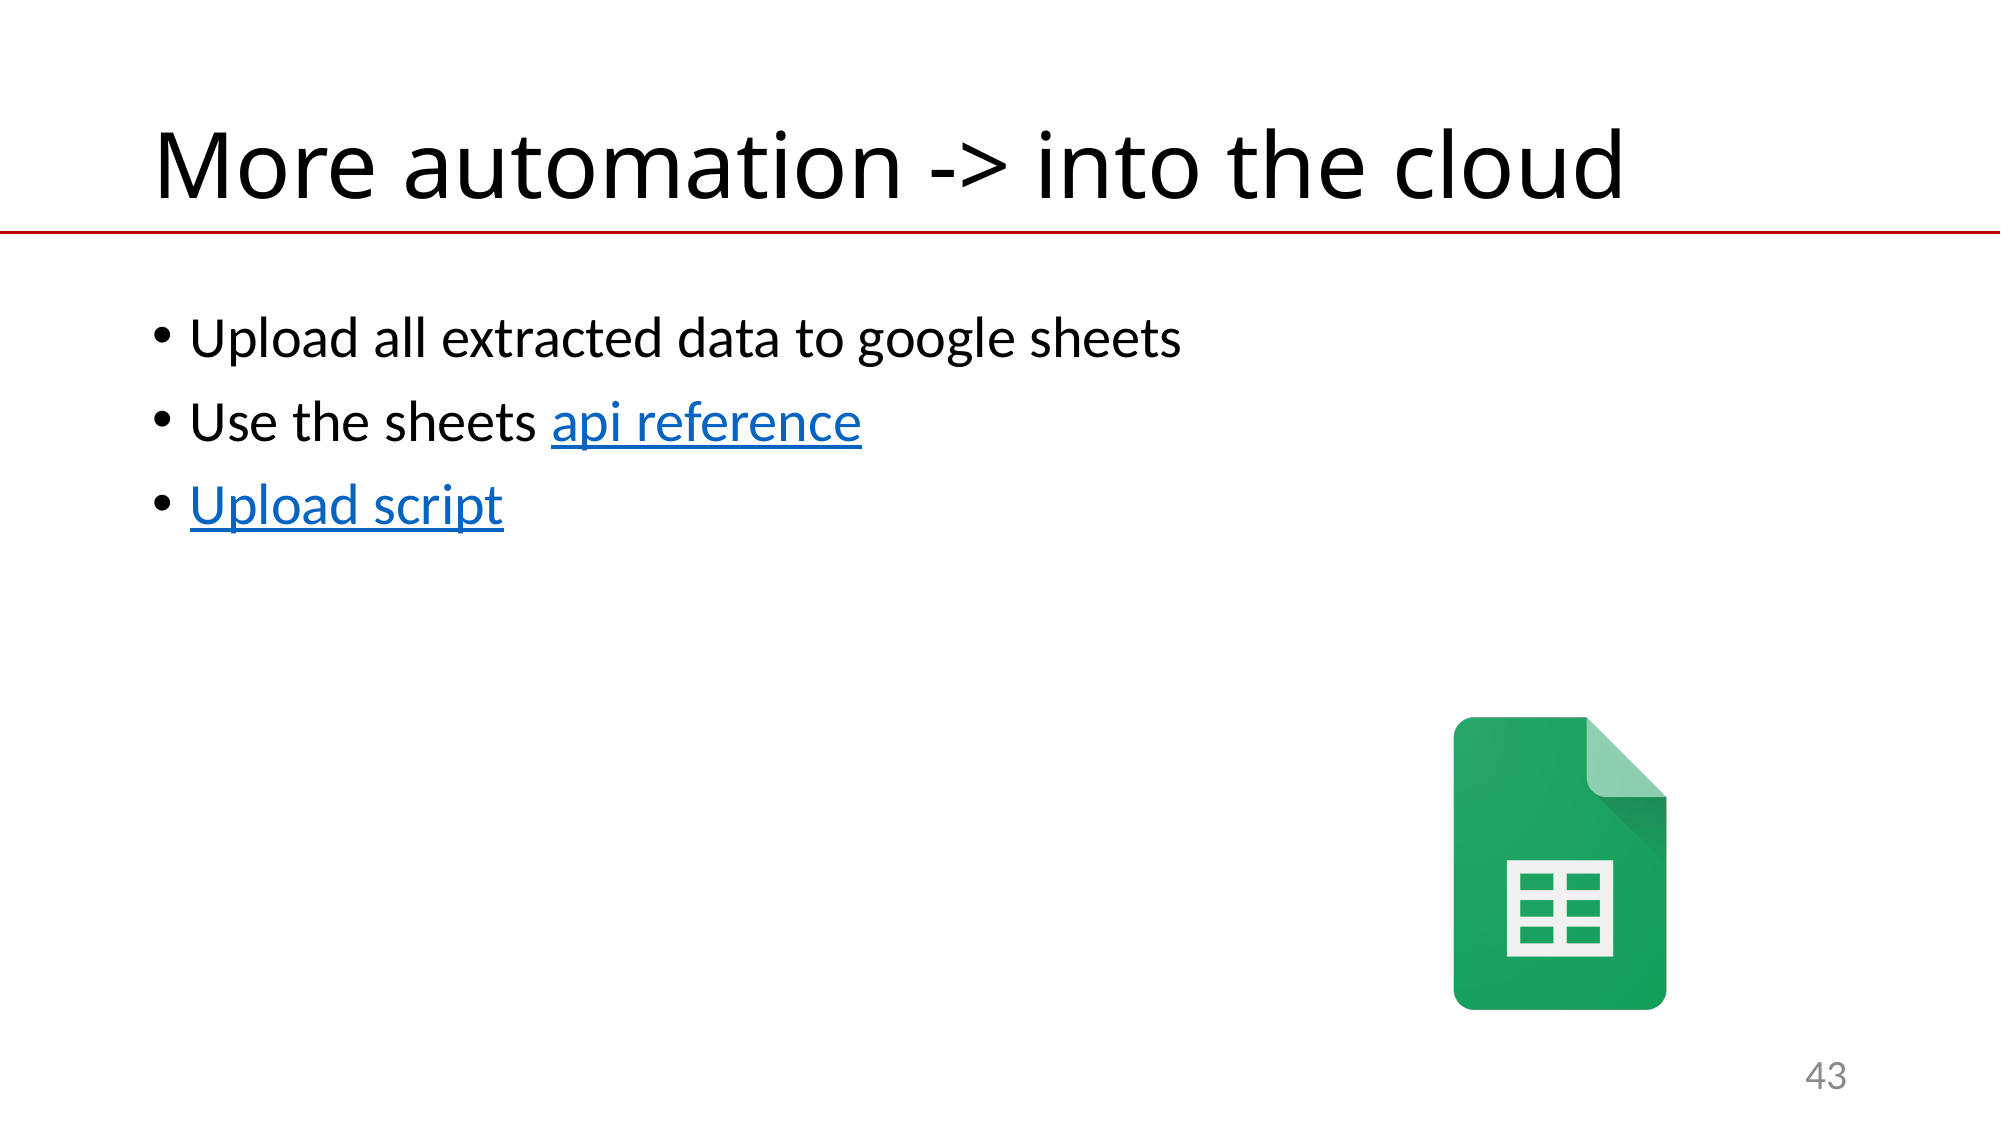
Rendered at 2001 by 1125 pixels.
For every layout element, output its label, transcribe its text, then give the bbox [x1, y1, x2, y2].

list Upload all extracted data to google sheets Use the sheets api reference Upload script [137, 299, 1863, 1014]
picture [1450, 713, 1670, 1014]
slide_number 43 [1412, 1042, 1863, 1103]
title More automation -> into the cloud [137, 59, 1863, 278]
